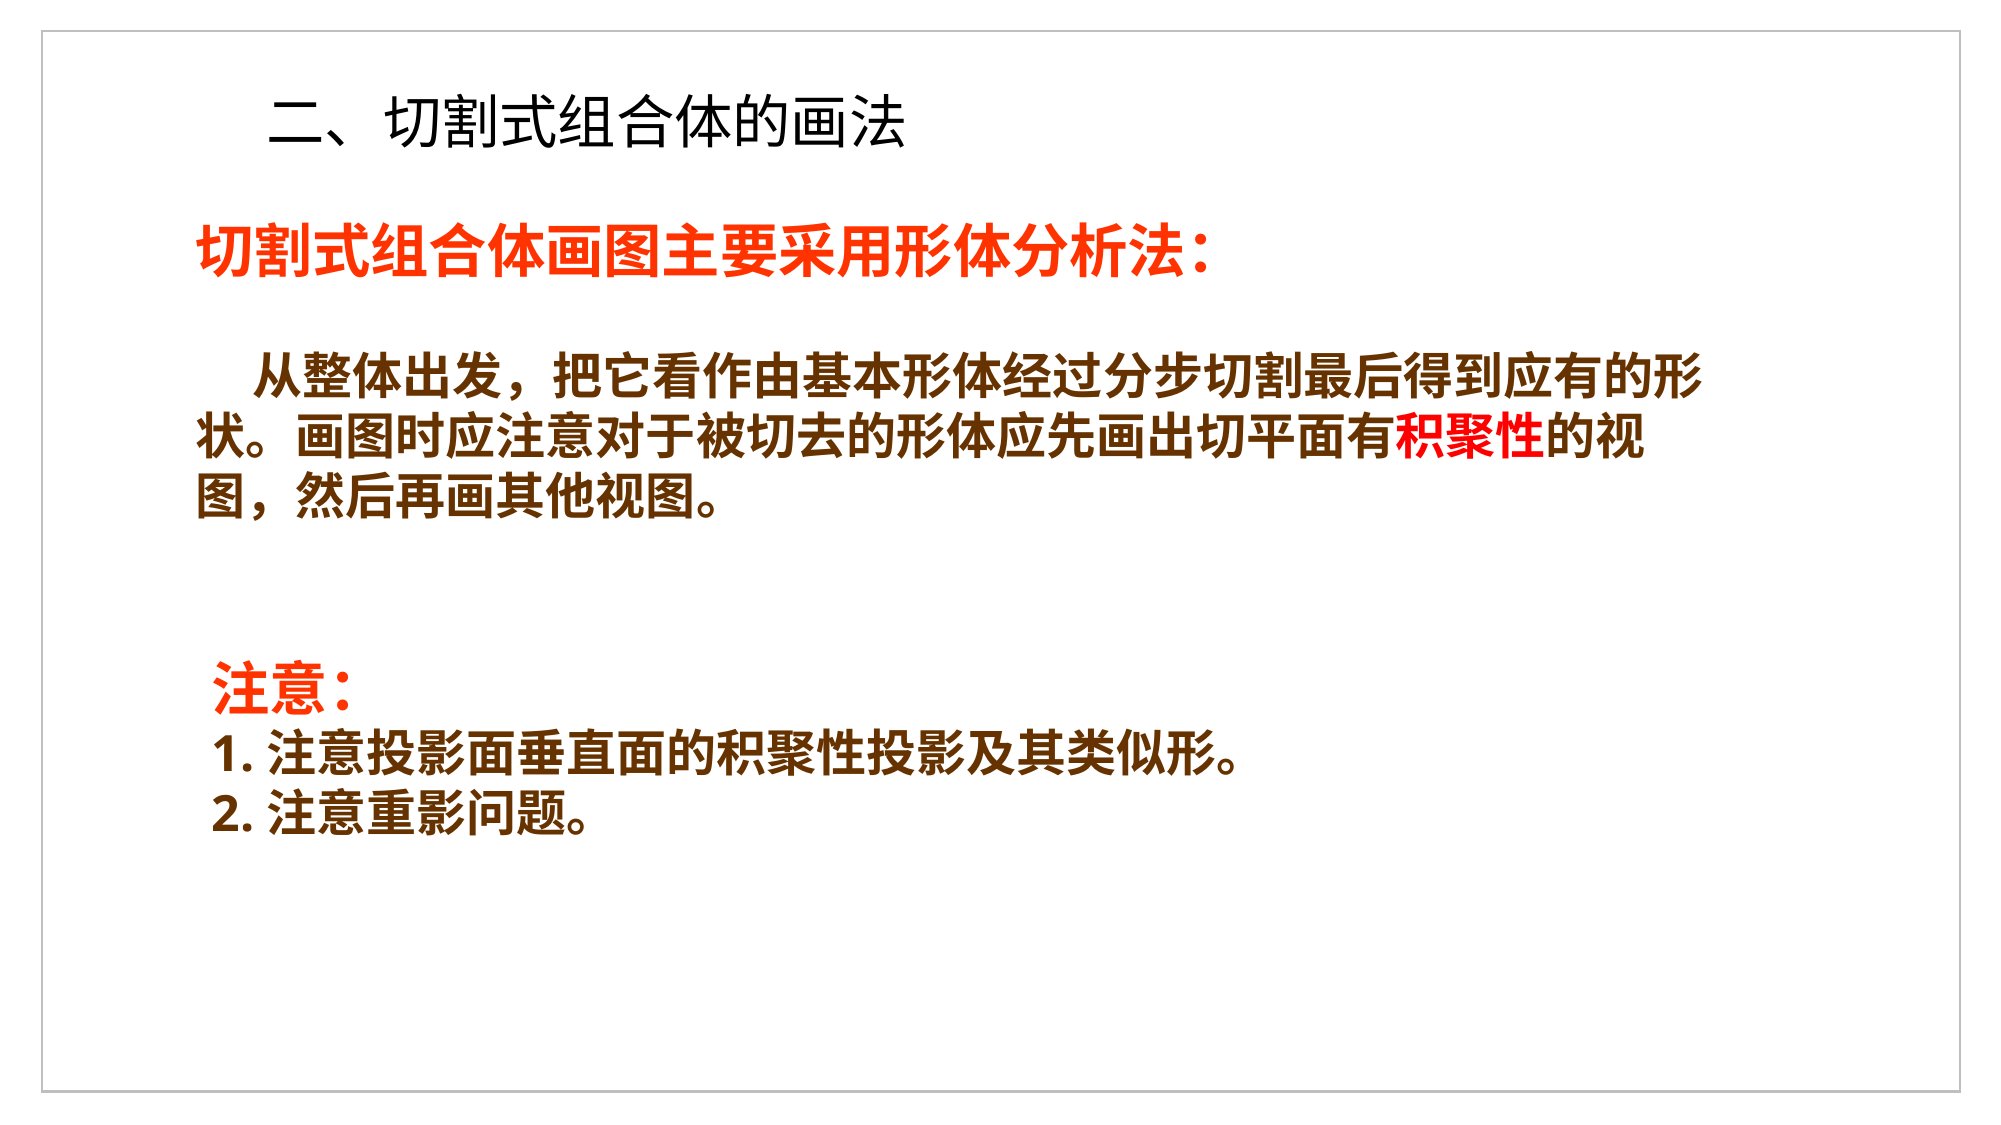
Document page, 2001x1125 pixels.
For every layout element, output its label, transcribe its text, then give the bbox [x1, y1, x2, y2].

text_box 切割式组合体画图主要采用形体分析法： 从整体出发，把它看作由基本形体经过分步切割最后得到应有的形状。画图时应注意对于被切去的形体应先画出切平面有积聚性的视图，然后再画其他视图。 [181, 207, 1731, 532]
text_box 注意： 1.注意投影面垂直面的积聚性投影及其类似形。 2.注意重影问题。 [196, 644, 1747, 850]
text_box 二、切割式组合体的画法 [251, 77, 1804, 163]
